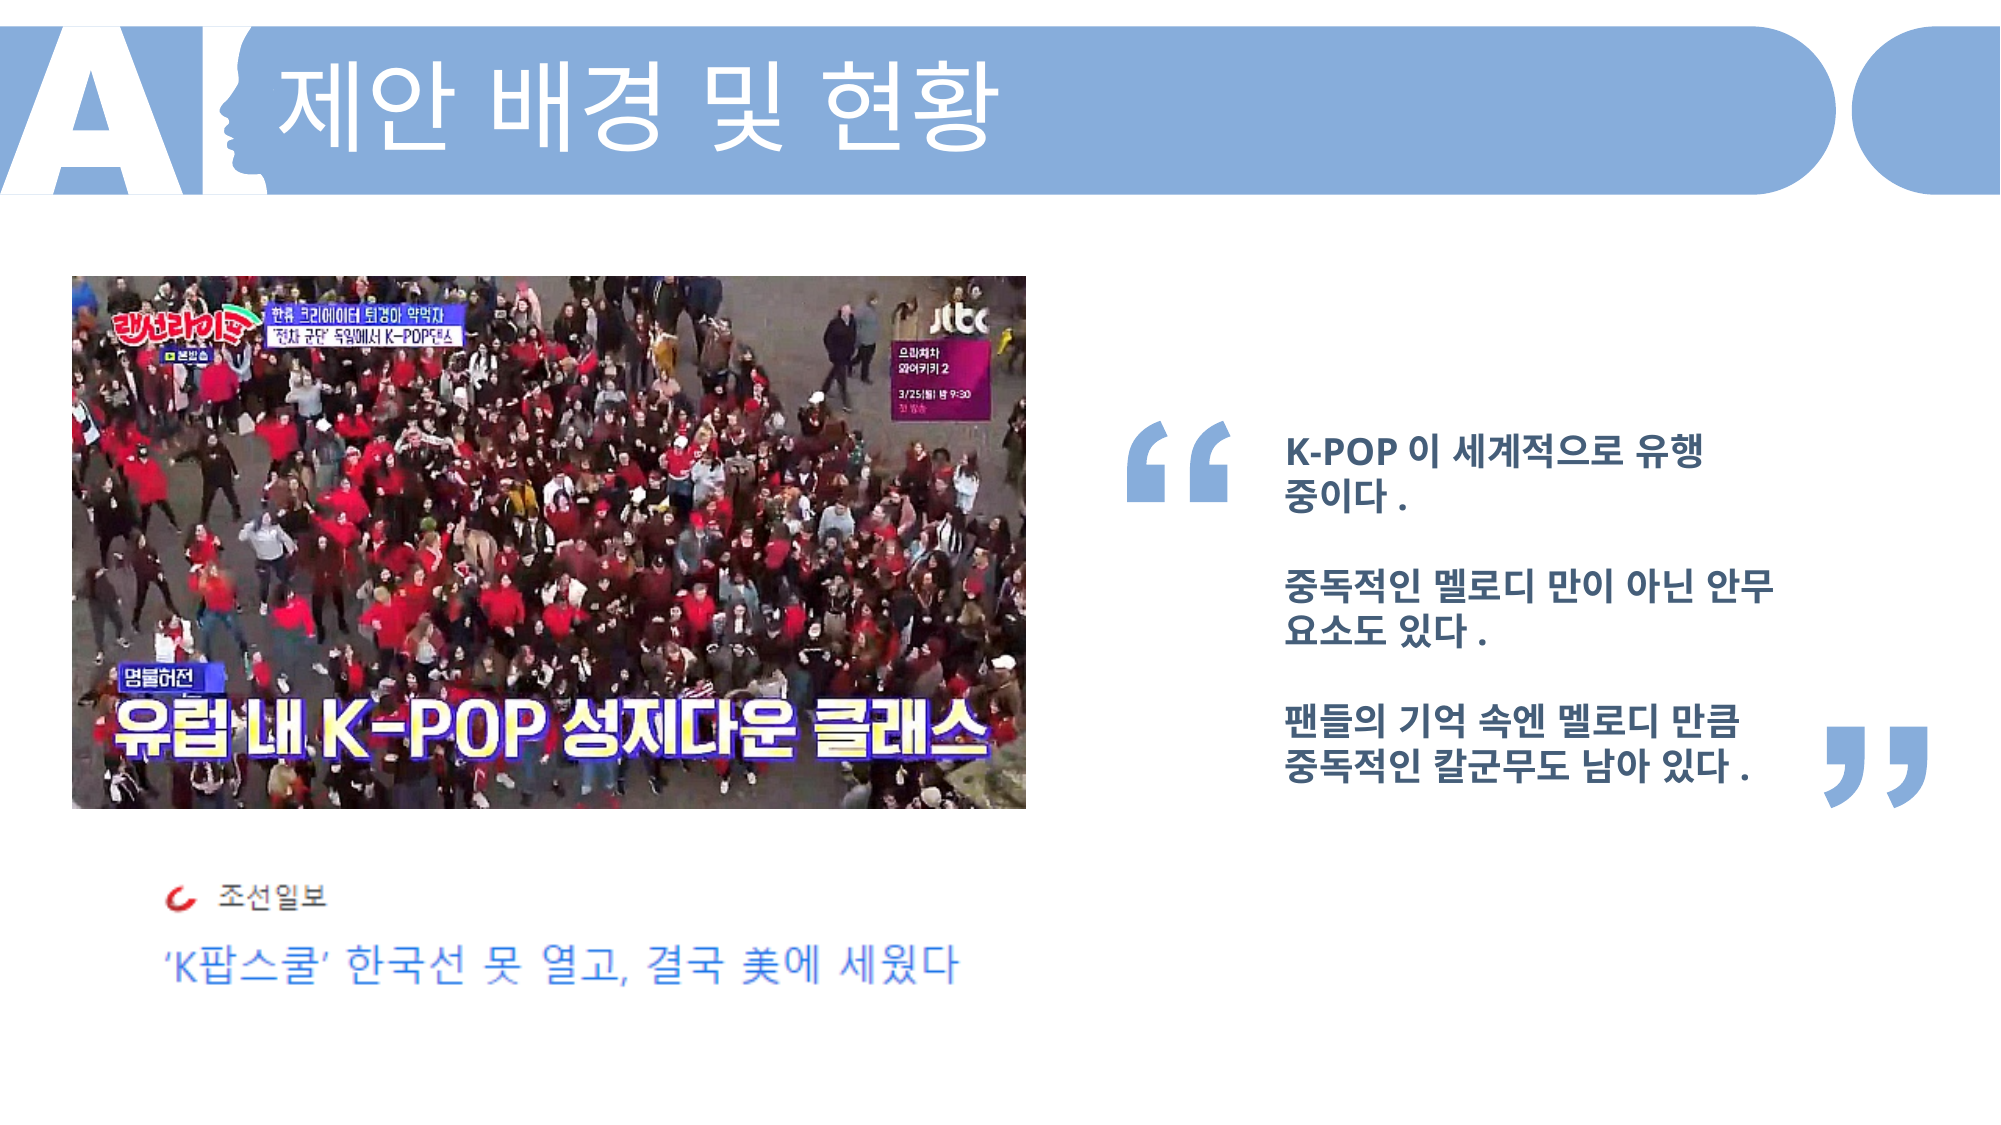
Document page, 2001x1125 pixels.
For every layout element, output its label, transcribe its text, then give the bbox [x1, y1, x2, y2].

text_box K-POP이 세계적으로 유행 중이다. 중독적인 멜로디 만이 아닌 안무 요소도 있다. 팬들의 기억 속엔 멜로디 만큼 중독적인 칼군무도 남아 있다. [1270, 420, 1792, 796]
text_box [1822, 725, 1866, 810]
text_box [1188, 419, 1232, 504]
text_box [1885, 725, 1929, 810]
list 제안 배경 및 현황 [260, 53, 1864, 173]
picture [72, 276, 1026, 809]
picture [150, 858, 1000, 1001]
text_box [1125, 419, 1170, 504]
